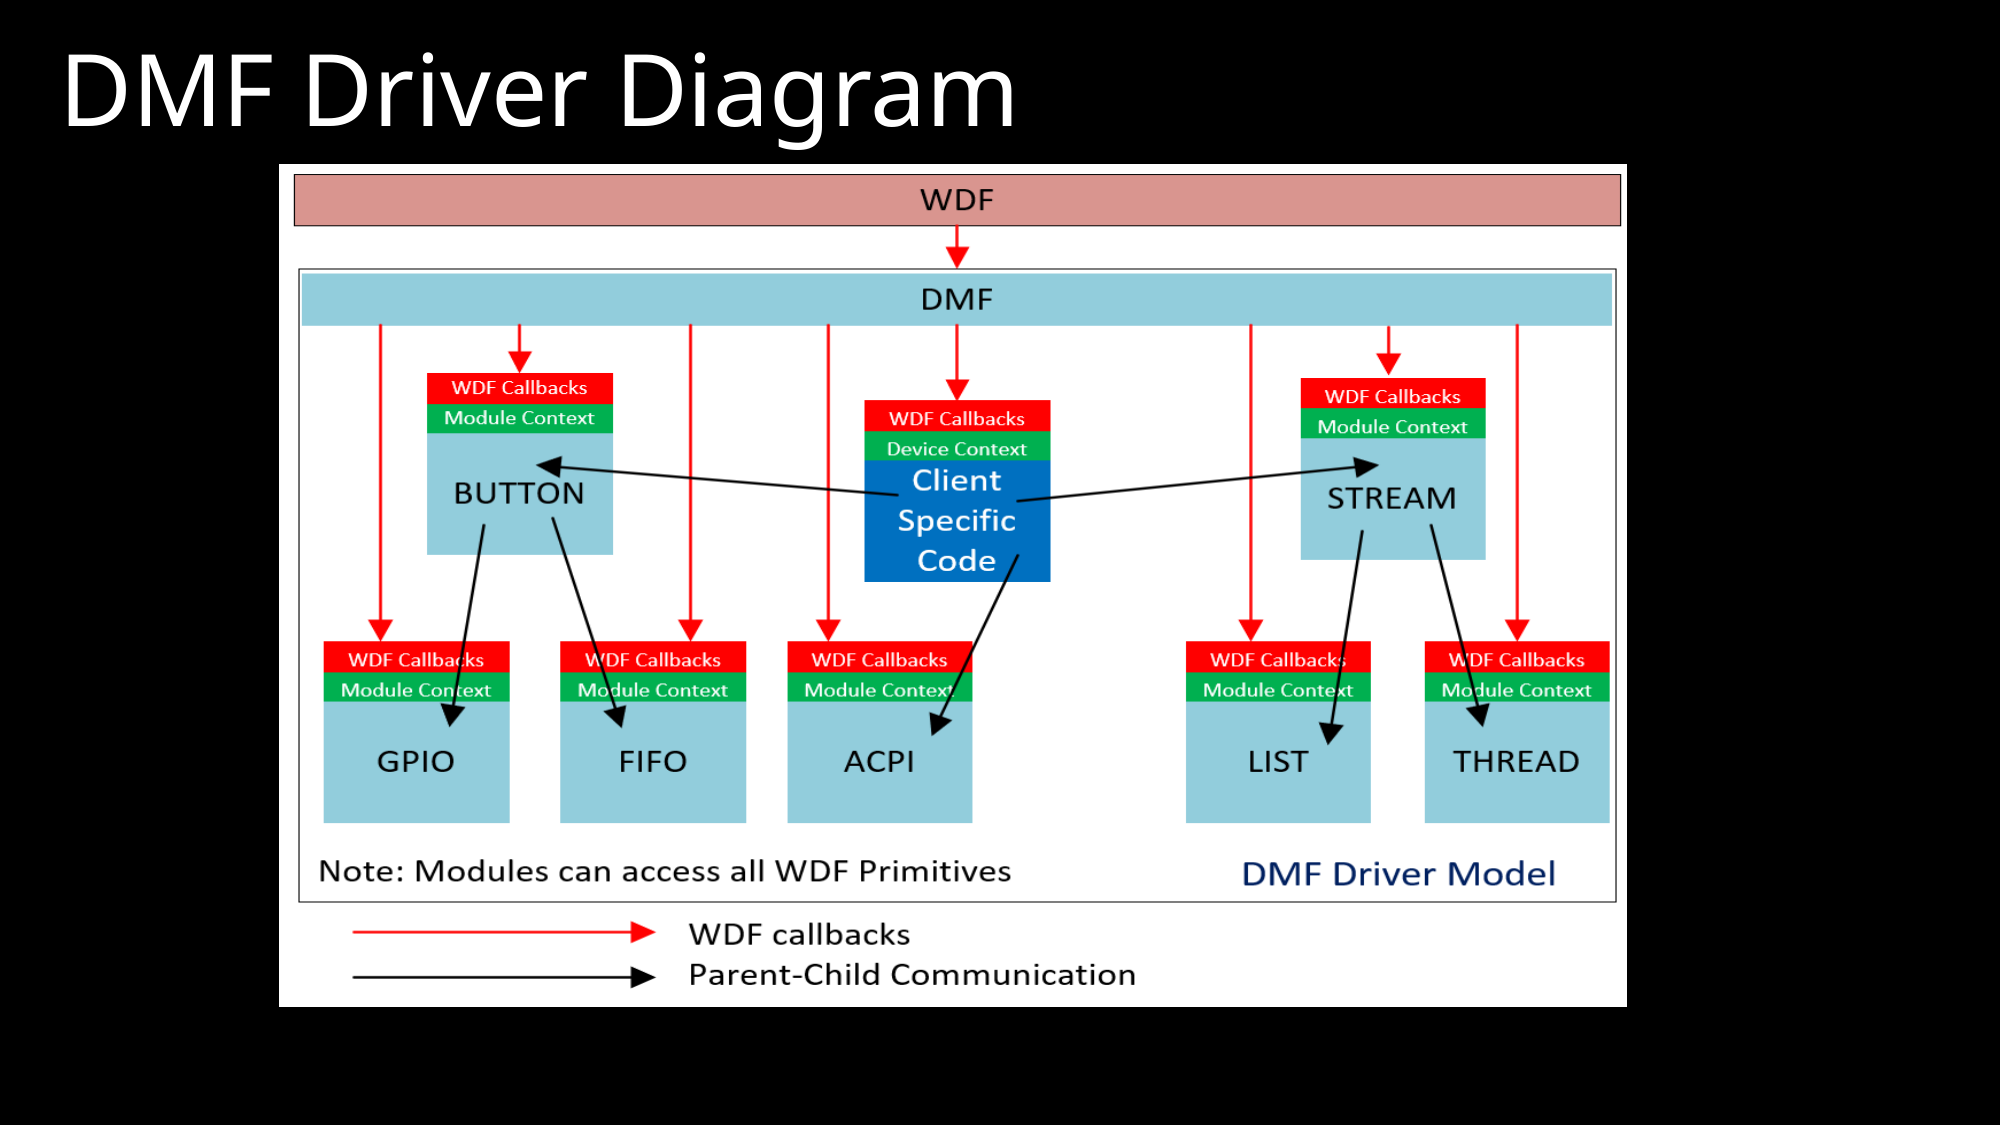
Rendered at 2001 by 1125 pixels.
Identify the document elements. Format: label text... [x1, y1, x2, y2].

picture [279, 164, 1627, 1007]
title DMF Driver Diagram [44, 19, 1995, 170]
